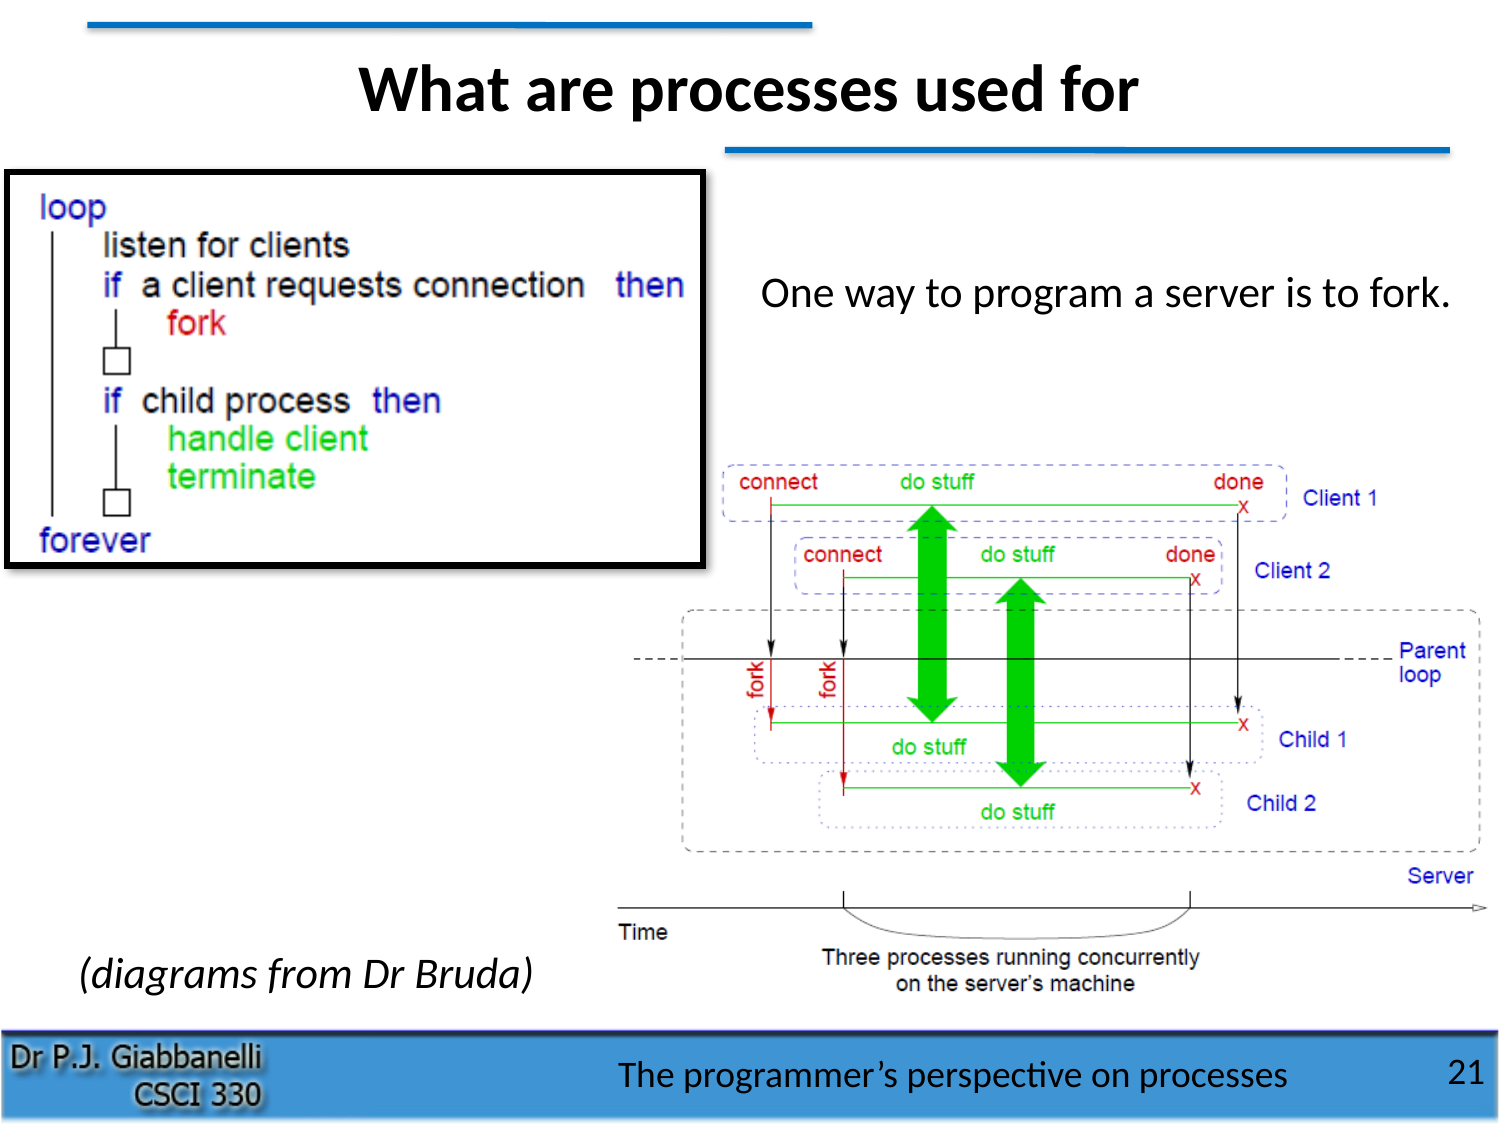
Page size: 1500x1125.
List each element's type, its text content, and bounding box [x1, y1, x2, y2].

text_box One way to program a server is to fork. [712, 256, 1500, 325]
text_box (diagrams from Dr Bruda) [0, 937, 590, 1005]
picture [10, 174, 1500, 1001]
picture [0, 1026, 1500, 1125]
text_box What are processes used for [0, 37, 1500, 133]
